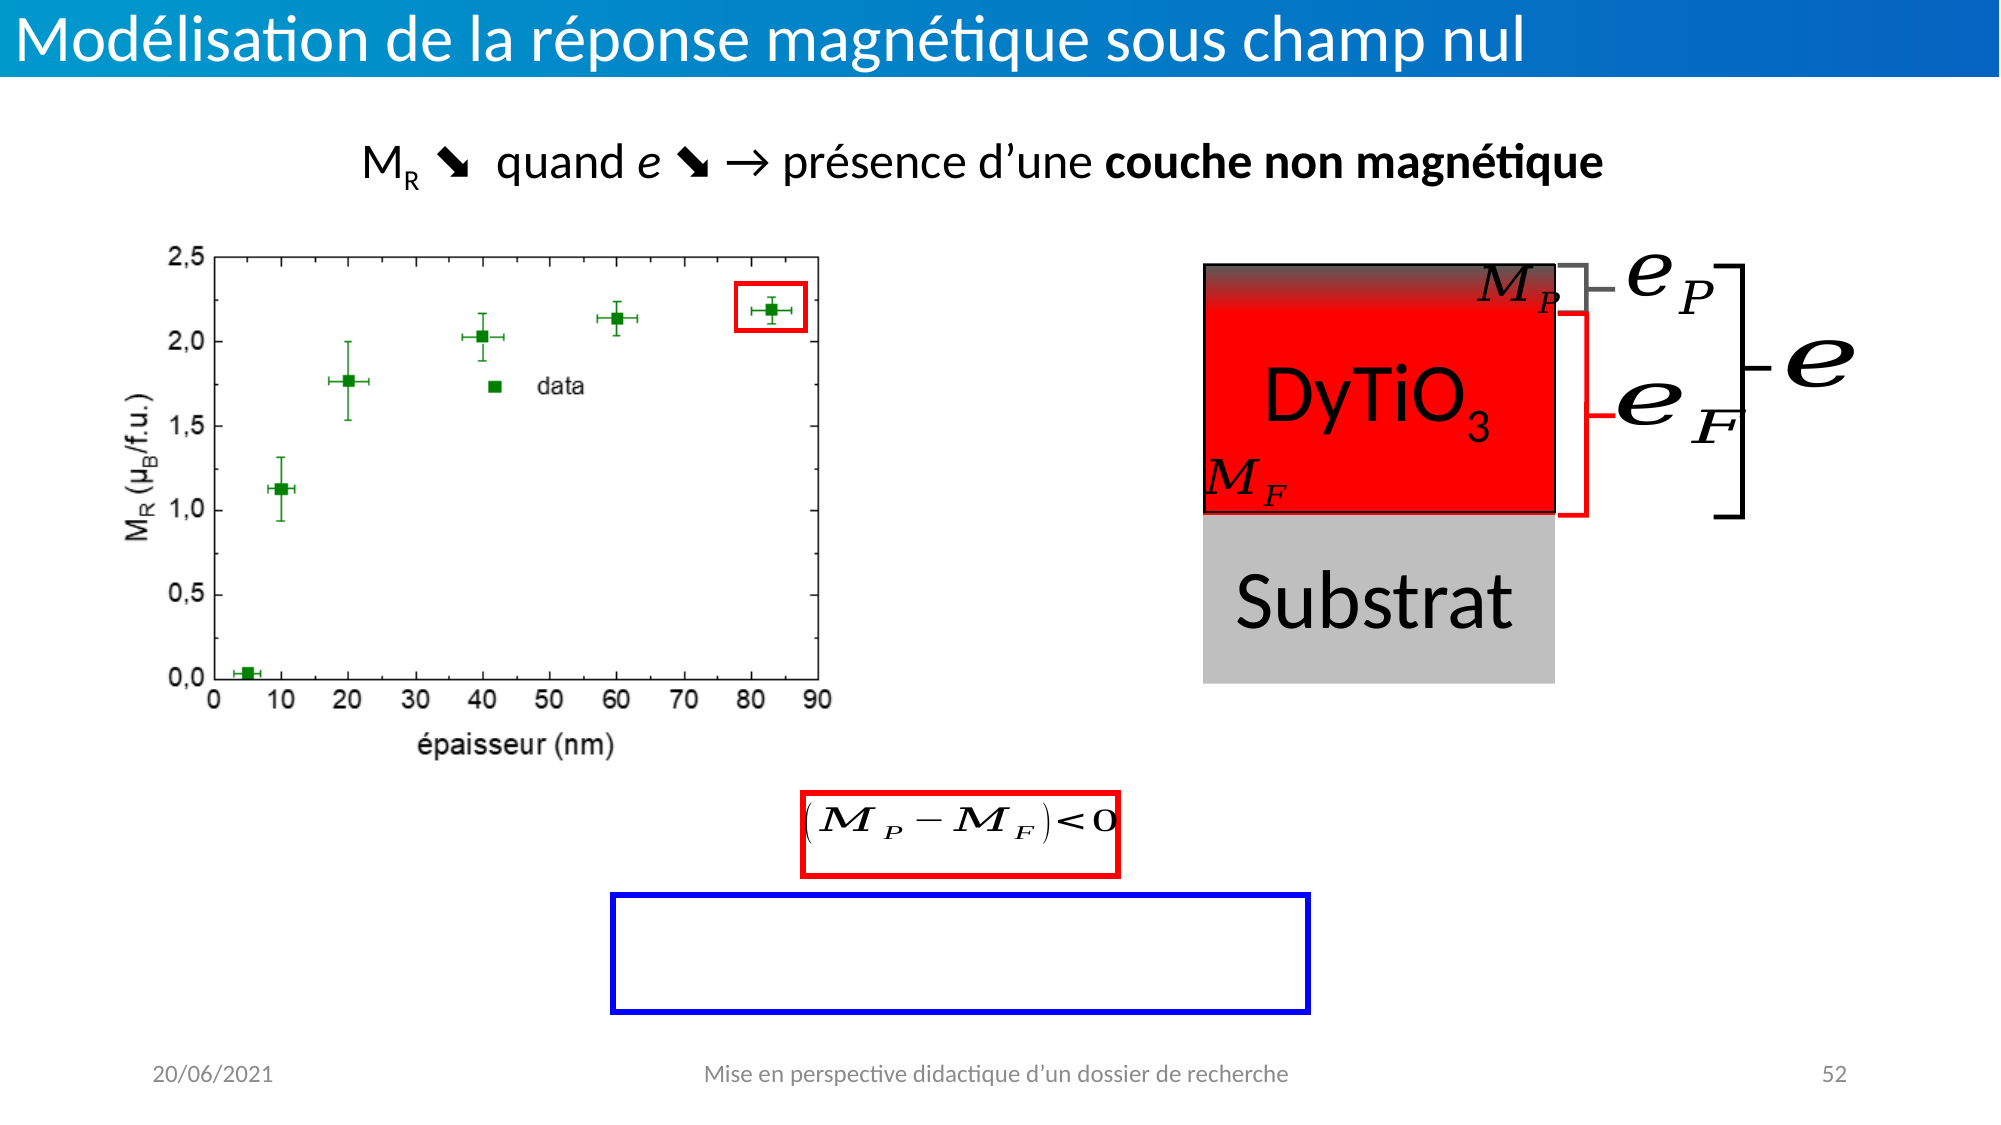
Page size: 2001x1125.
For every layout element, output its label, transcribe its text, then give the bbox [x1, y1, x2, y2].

text_box MR ⬊ quand e ⬊ → présence d’une couche non magnétique [215, 120, 1784, 204]
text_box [802, 793, 1119, 876]
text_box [1203, 263, 1863, 684]
picture [91, 227, 929, 775]
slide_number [137, 1042, 588, 1103]
slide_number 52 [1412, 1042, 1863, 1103]
footer Mise en perspective didactique d’un dossier de recherche [662, 1042, 1338, 1103]
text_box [613, 868, 1309, 1013]
text_box Modélisation de la réponse magnétique sous champ nul [0, 0, 2000, 83]
